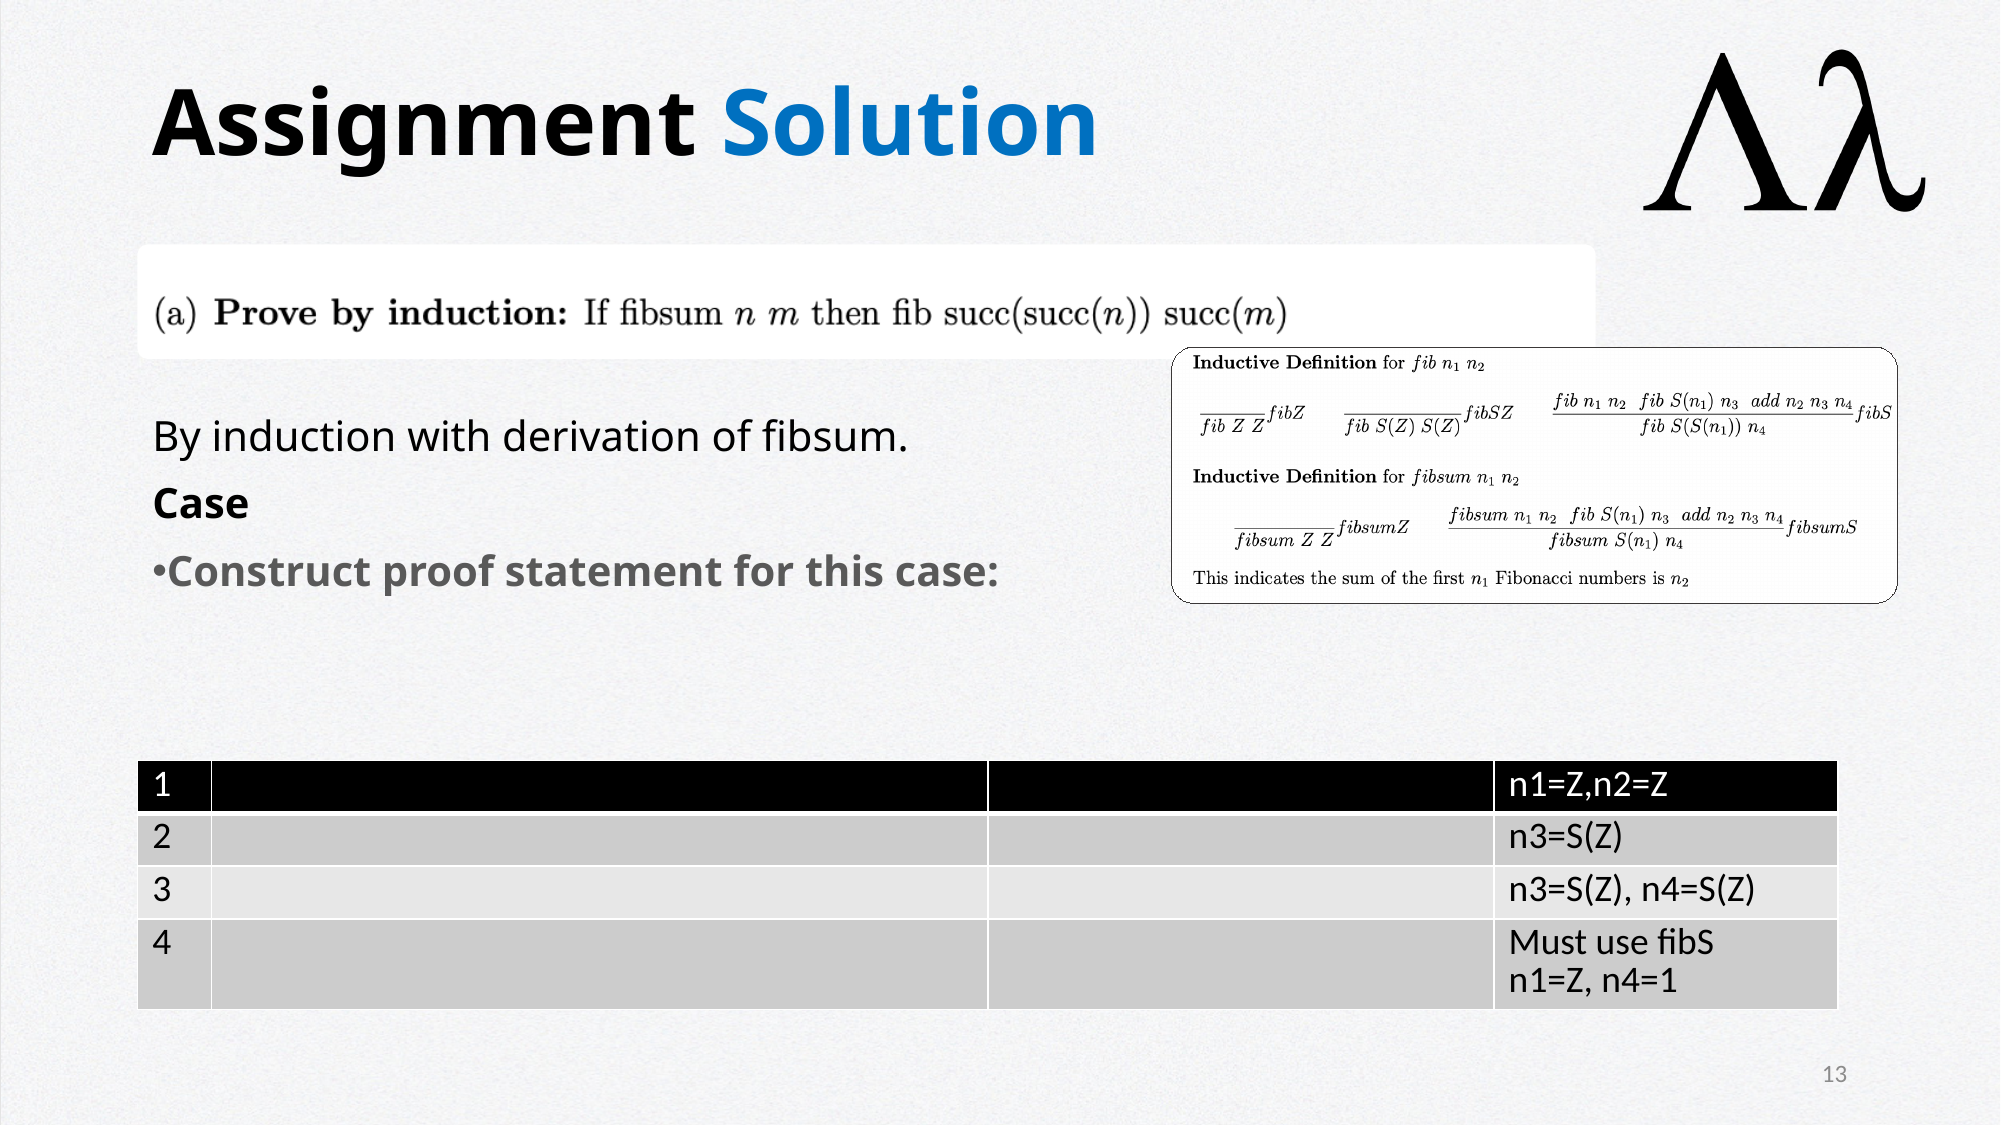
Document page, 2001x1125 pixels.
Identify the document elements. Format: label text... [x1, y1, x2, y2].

slide_number 12 [1412, 1042, 1863, 1103]
picture [0, 0, 2001, 1125]
title Assignment Solution [137, 17, 1863, 235]
